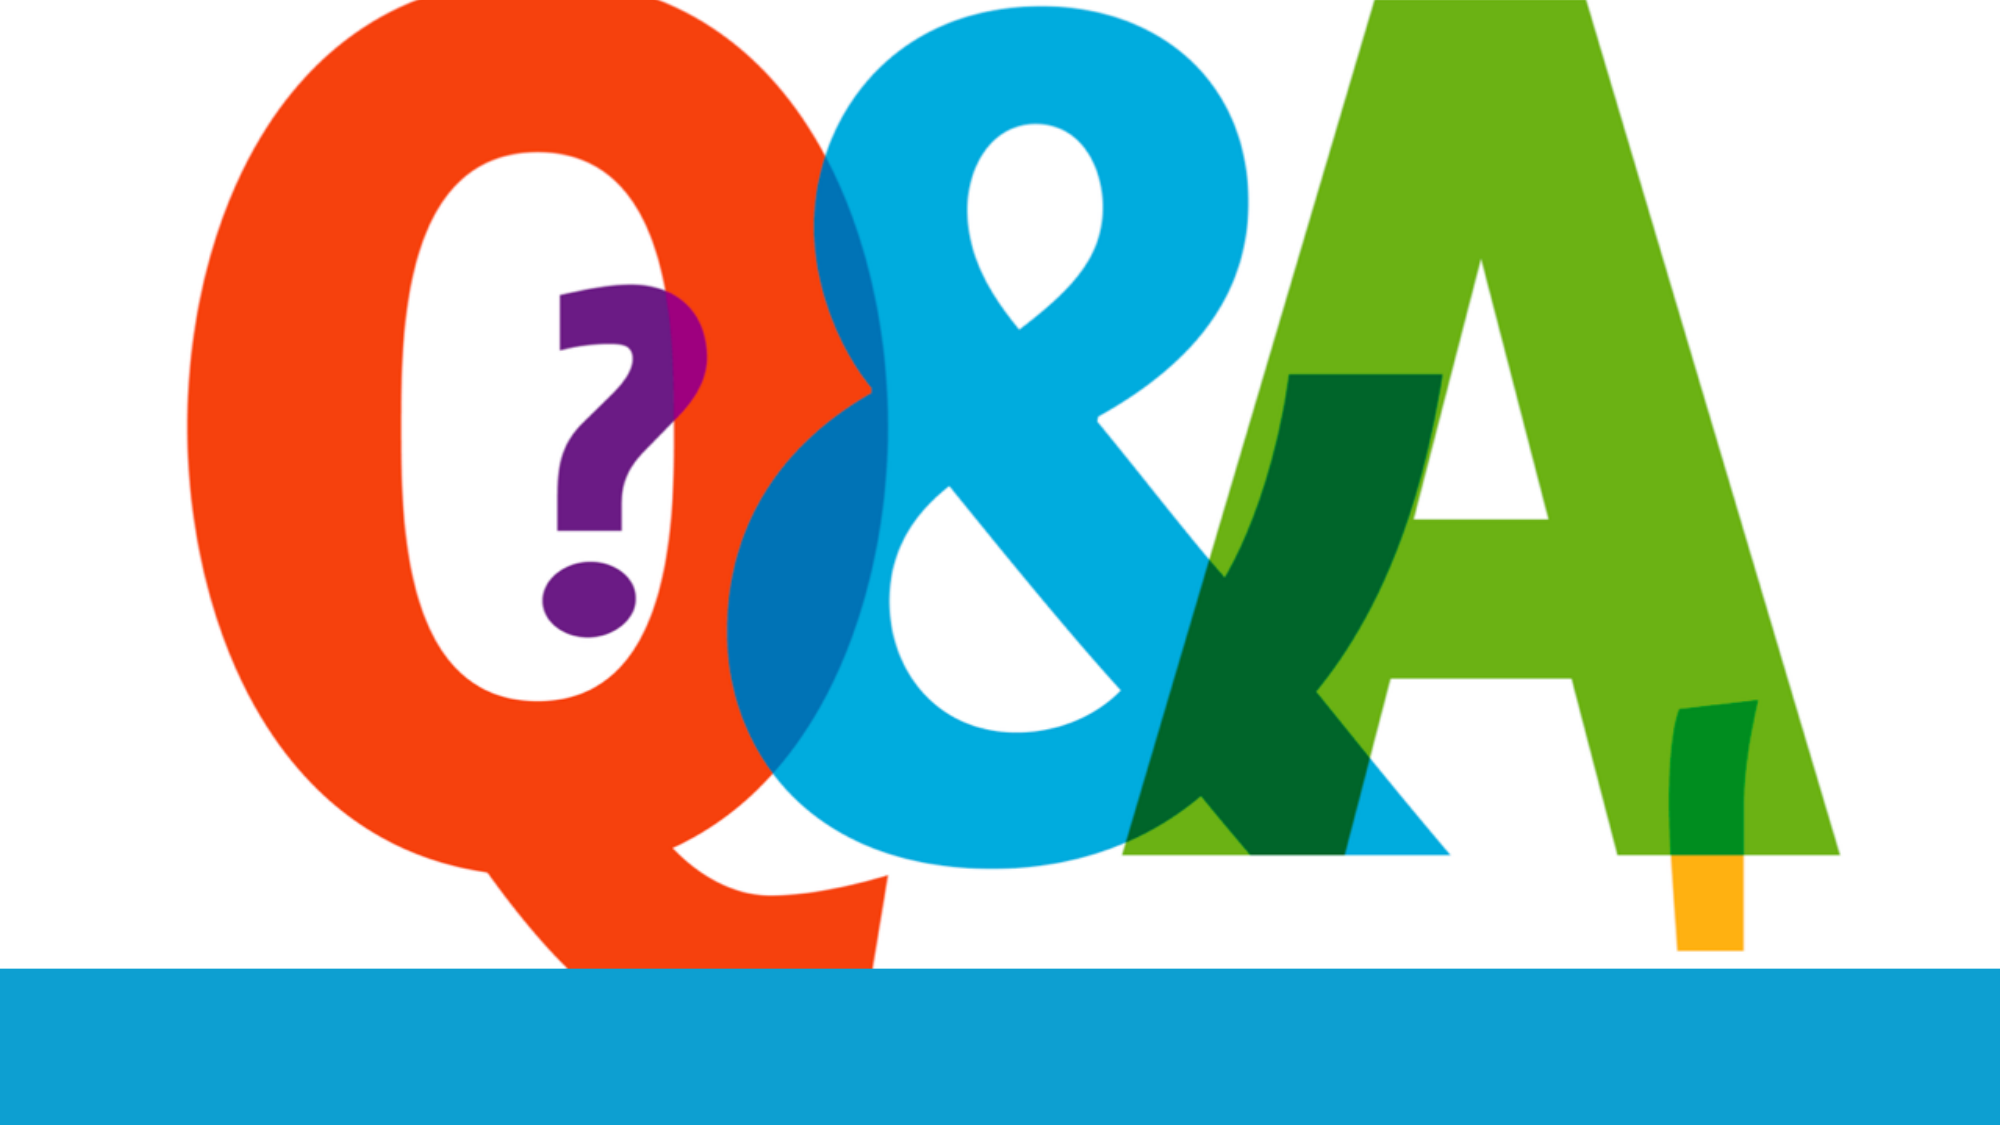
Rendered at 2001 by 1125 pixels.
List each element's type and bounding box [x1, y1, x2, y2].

text_box [0, 969, 2000, 1125]
picture [0, 0, 2000, 968]
